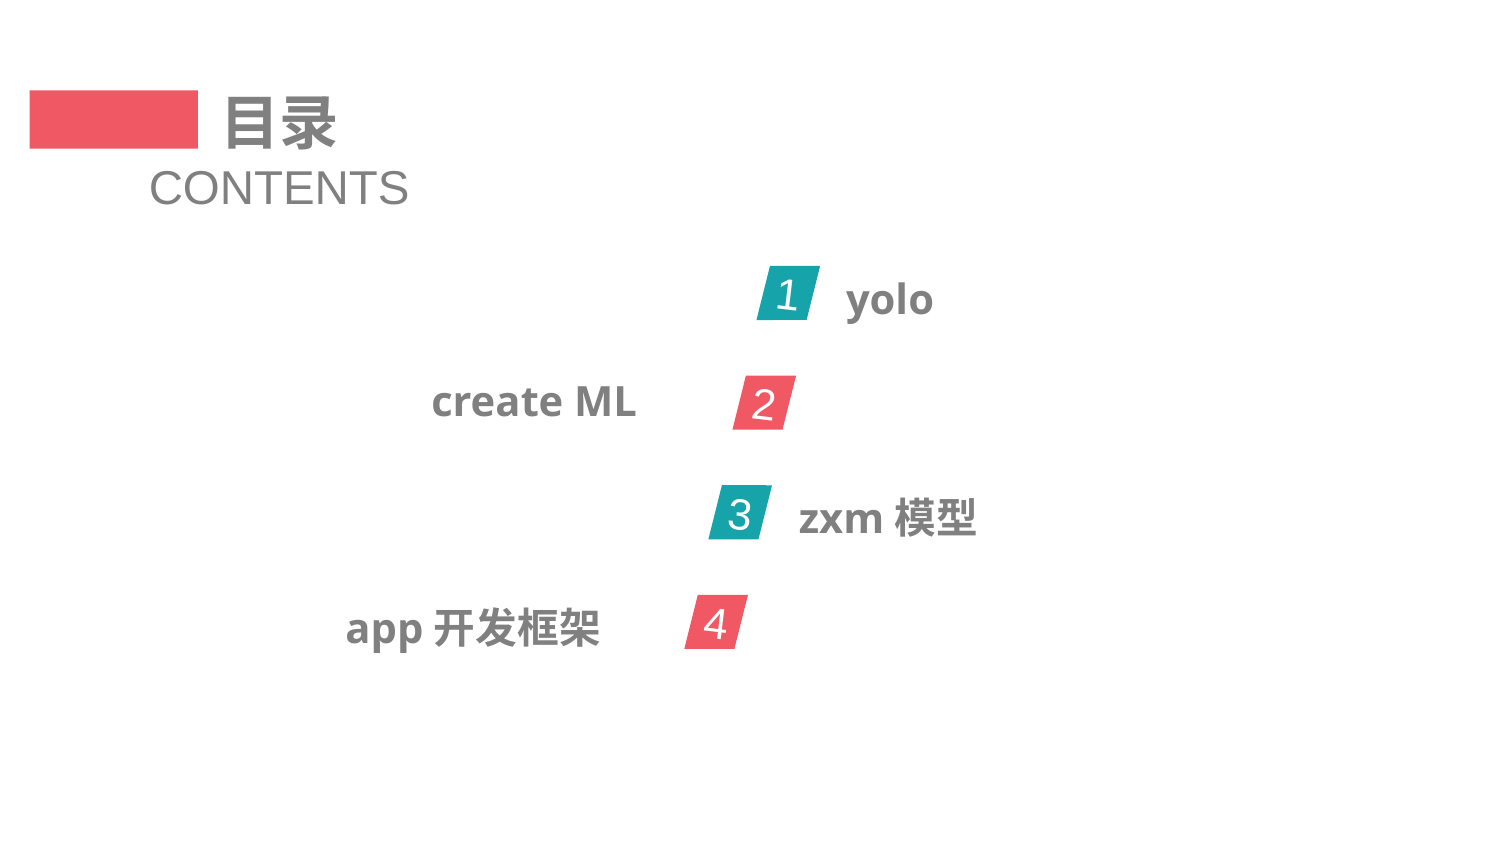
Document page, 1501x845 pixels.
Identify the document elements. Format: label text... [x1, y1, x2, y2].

text_box 目录 [212, 85, 346, 156]
text_box yolo [845, 278, 1310, 324]
text_box 2 [732, 375, 797, 430]
text_box 4 [684, 594, 748, 649]
text_box create ML [431, 380, 649, 426]
text_box CONTENTS [127, 156, 432, 214]
text_box zxm模型 [798, 497, 1143, 543]
text_box app开发框架 [345, 607, 680, 653]
text_box [28, 89, 199, 150]
text_box 3 [708, 485, 773, 540]
text_box 1 [756, 265, 821, 321]
